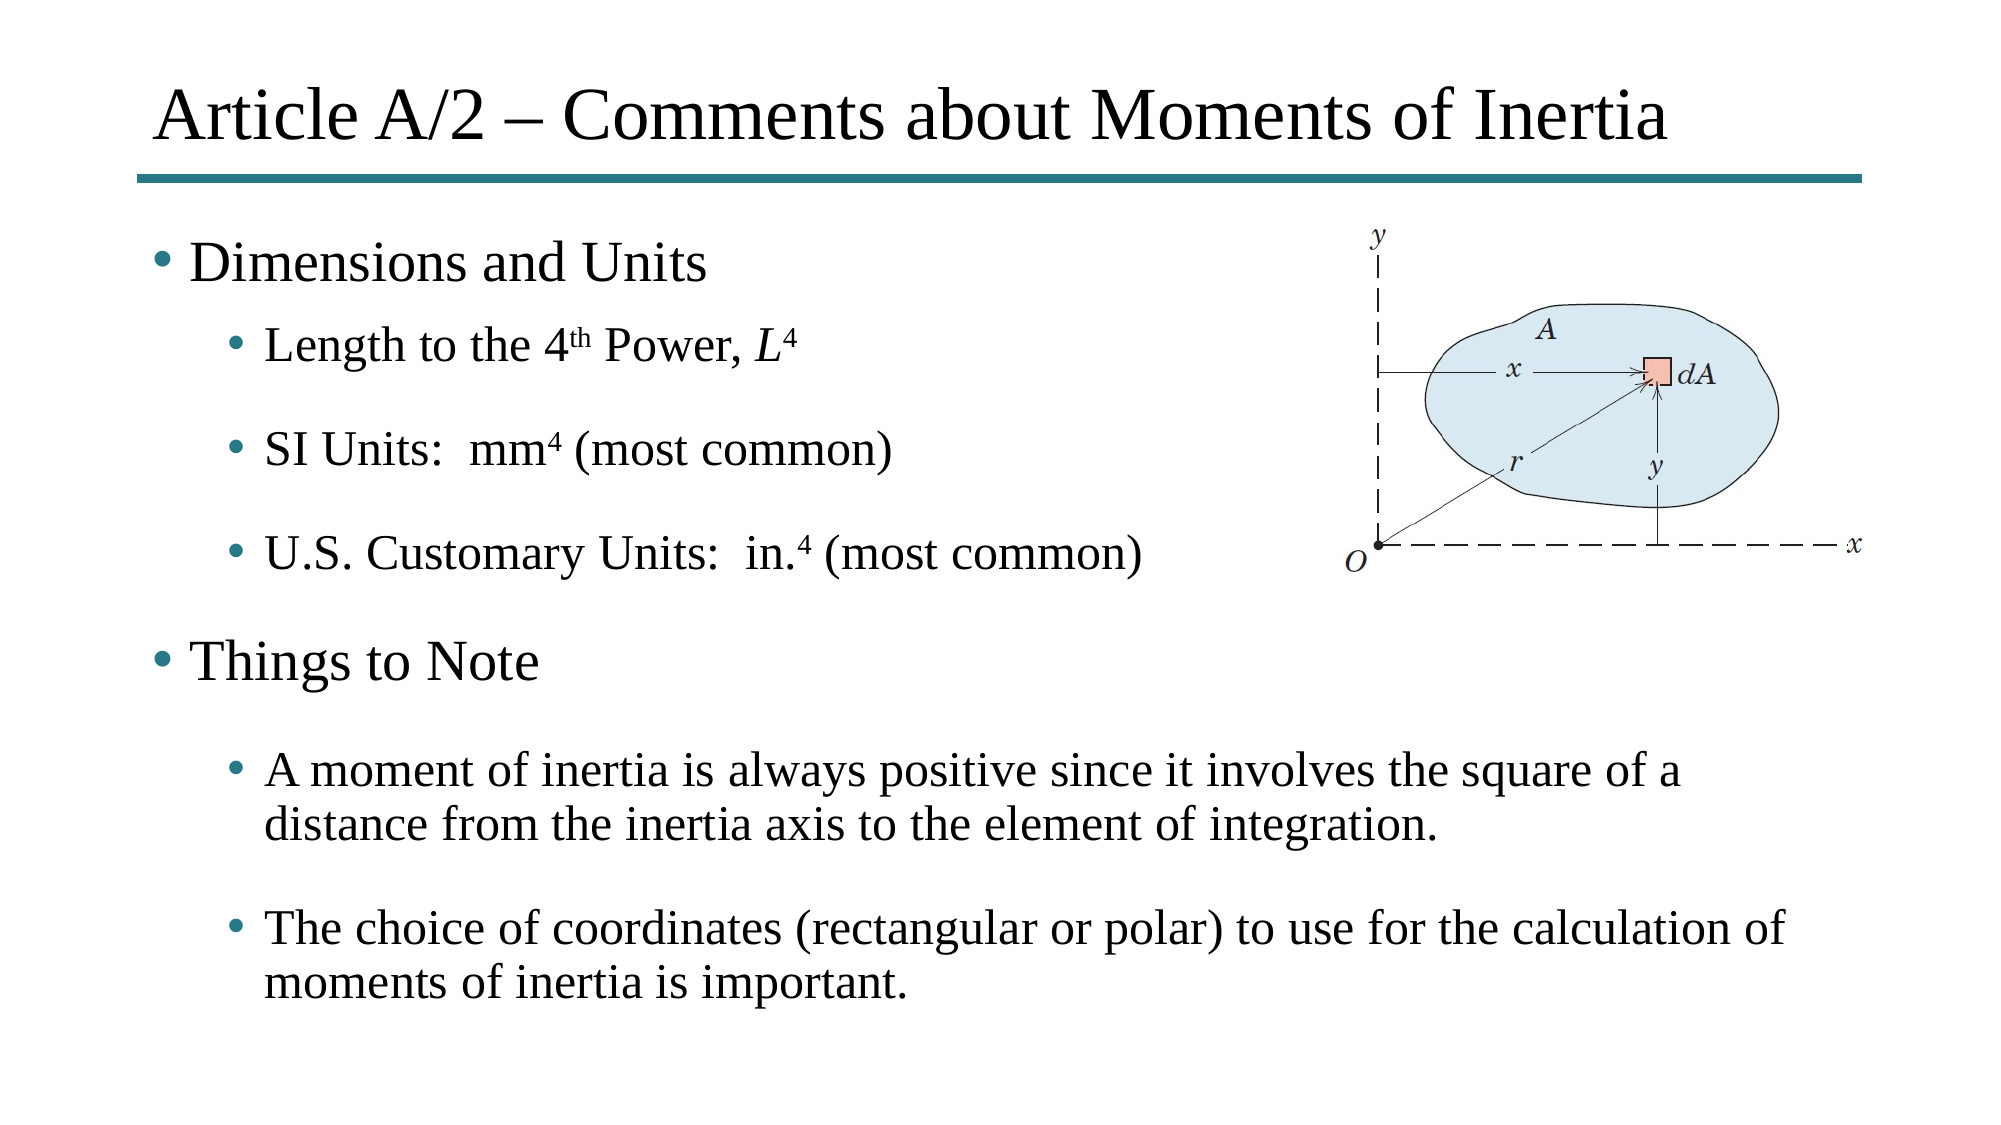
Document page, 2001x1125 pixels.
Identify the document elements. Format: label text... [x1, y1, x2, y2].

list Dimensions and Units Length to the 4th Power, L4 SI Units: mm4 (most common) U.S. Customary Units: in.4 (most common) Things to Note A moment of inertia is always positive since it involves the square of a distance from the inertia axis to the element of integration. The choice of coordinates (rectangular or polar) to use for the calculation of moments of inertia is important. [137, 223, 1863, 1088]
picture [1337, 223, 1863, 575]
title Article A/2 – Comments about Moments of Inertia [137, 59, 1863, 170]
